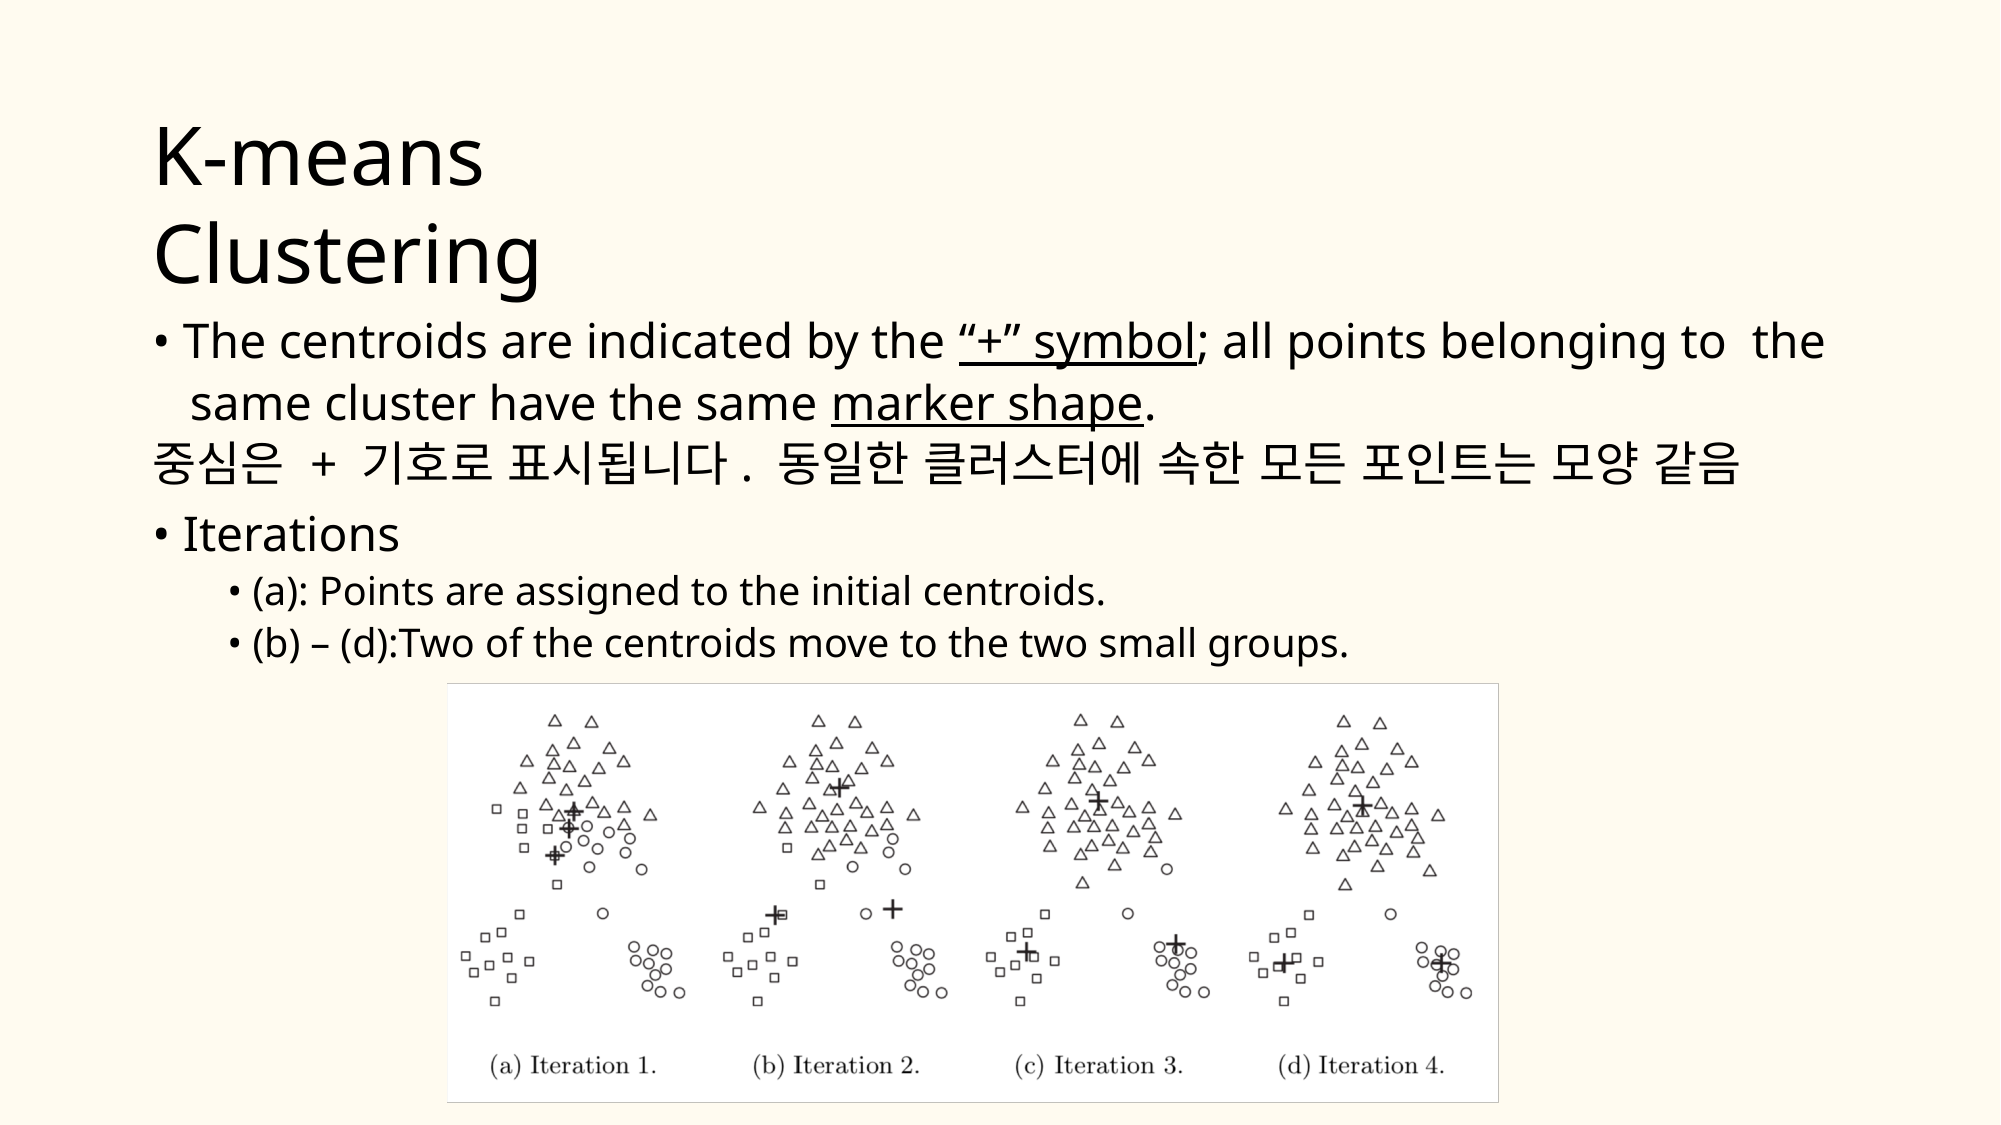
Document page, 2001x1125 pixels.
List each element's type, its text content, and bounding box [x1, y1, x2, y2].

title K-means Clustering [150, 102, 887, 296]
picture [447, 683, 1499, 1104]
text_box • The centroids are indicated by the “+” symbol; all points belonging to the same cluster have the same marker shape. 중심은 + 기호로 표시됩니다. 동일한 클러스터에 속한 모든 포인트는 모양 같음 • Iterations • (a): Points are assigned to the initial centroids. • (b) – (d):Two of the centroids move to the two small groups. [150, 296, 1884, 666]
